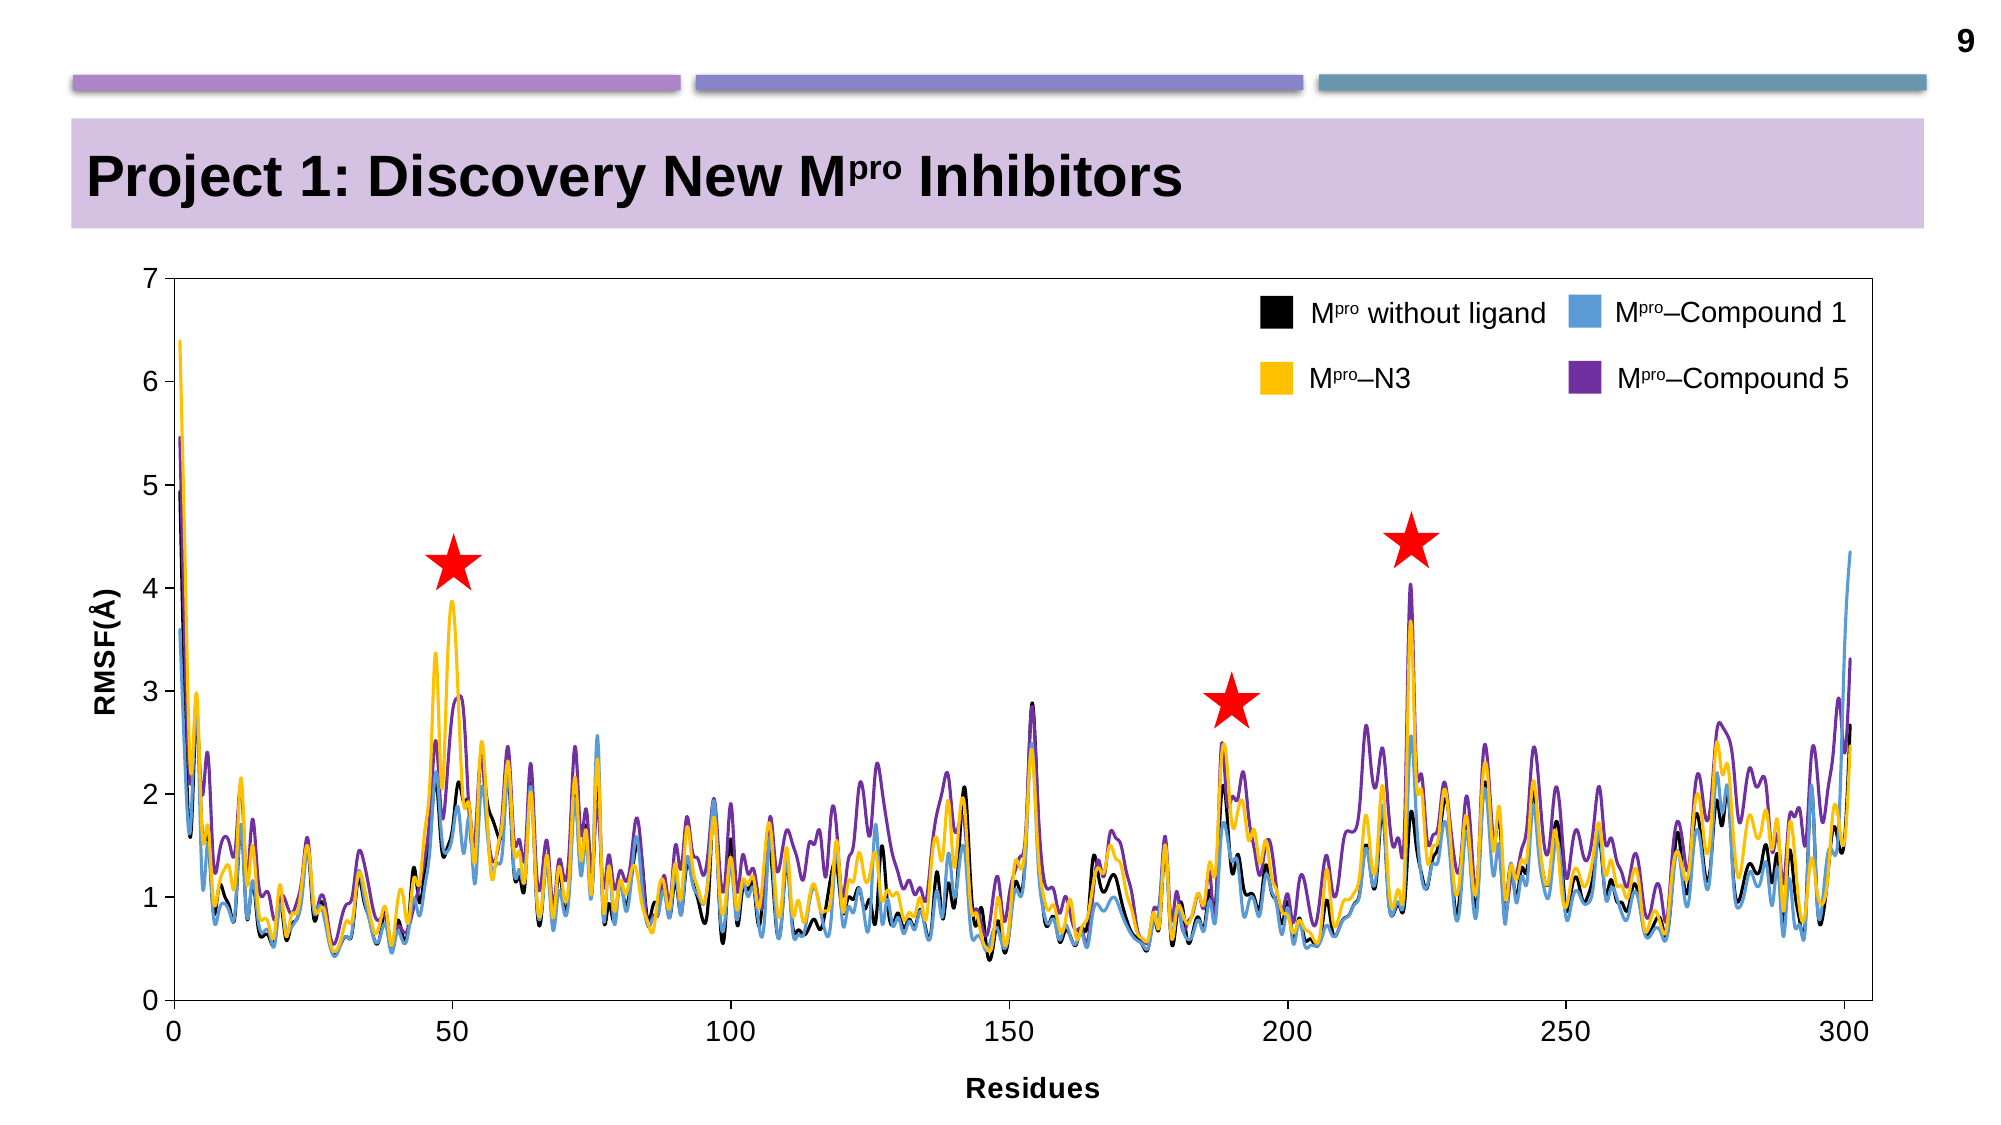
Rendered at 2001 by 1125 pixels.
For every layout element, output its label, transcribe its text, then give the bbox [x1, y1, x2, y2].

chart [70, 247, 1925, 1115]
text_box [1259, 285, 1868, 404]
text_box Project 1: Discovery New Mpro Inhibitors [71, 118, 1924, 229]
slide_number 9 [1940, 9, 1992, 70]
